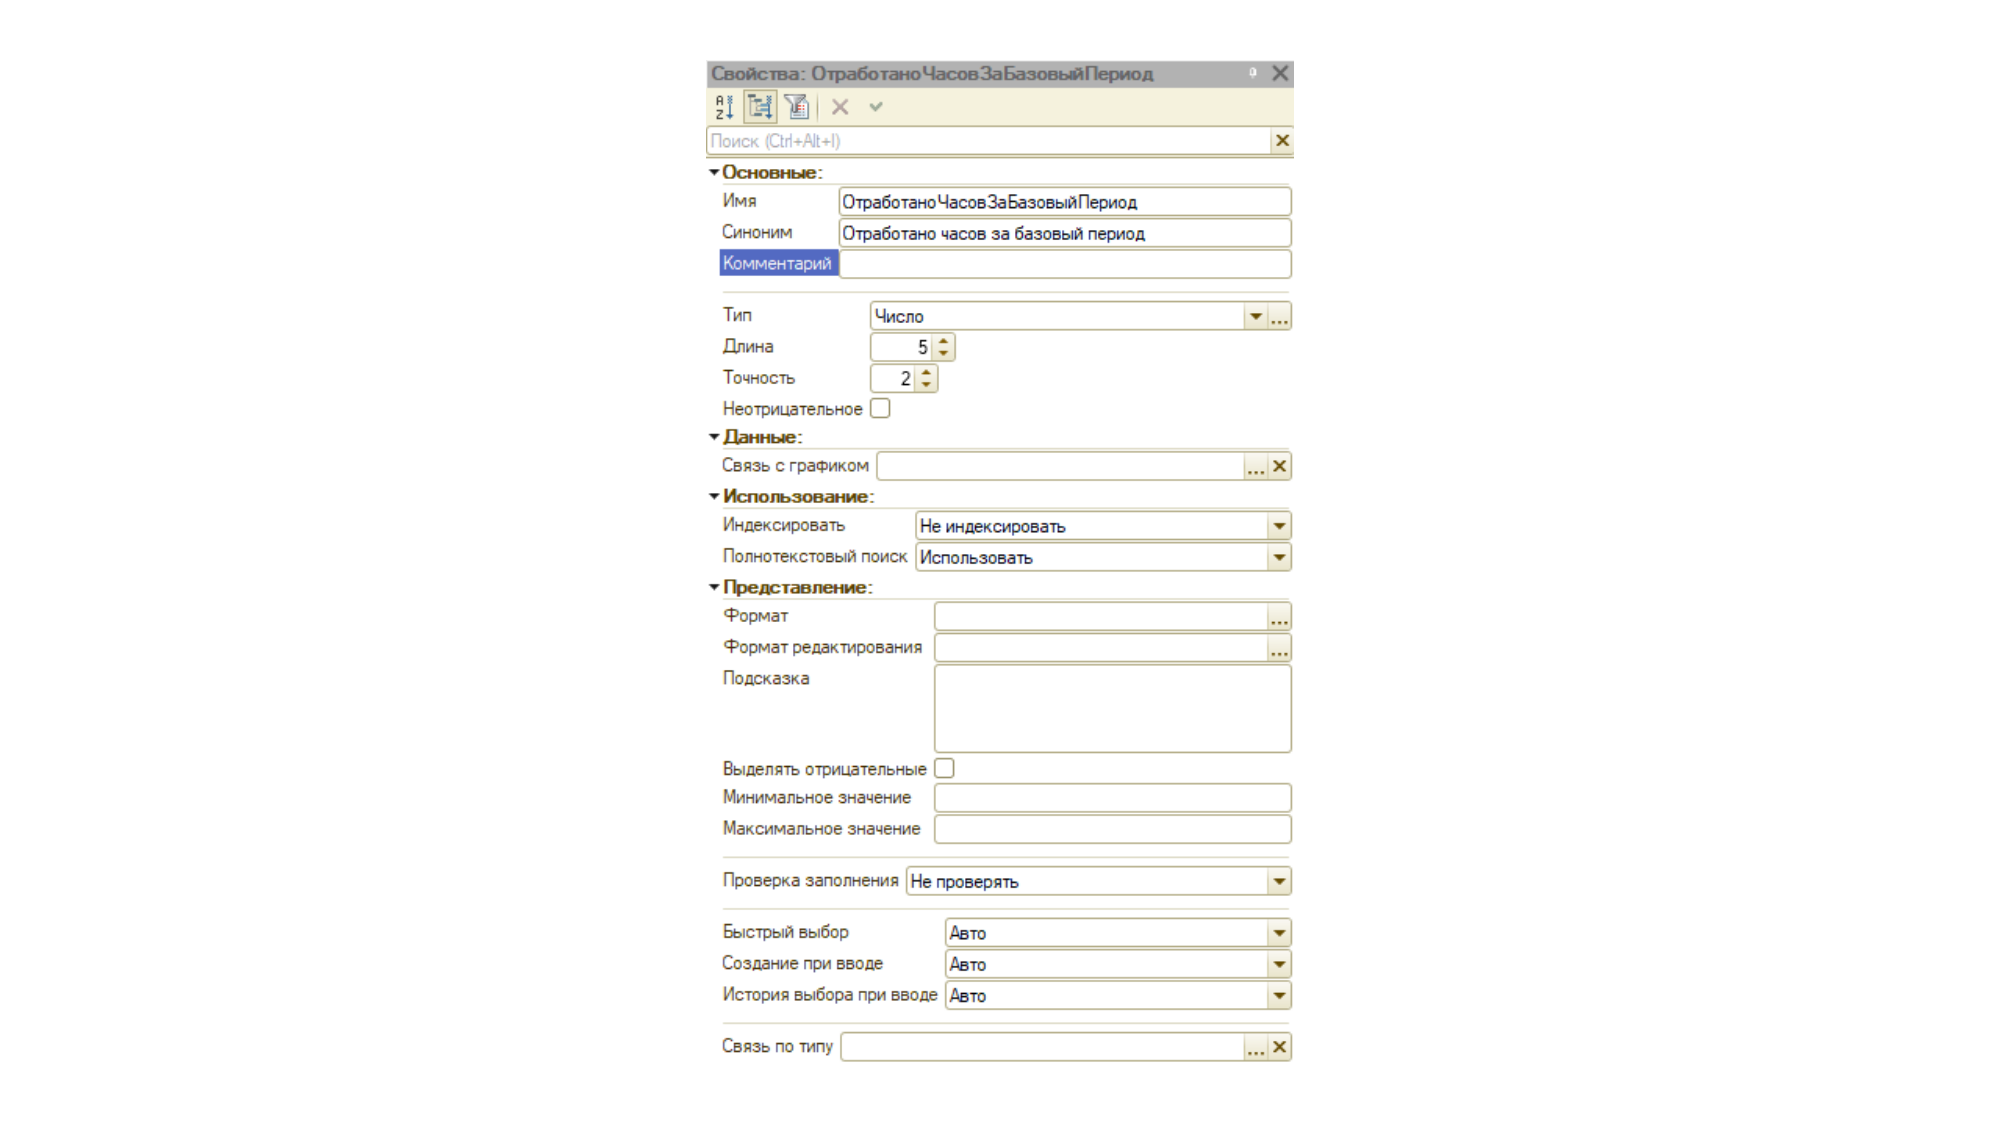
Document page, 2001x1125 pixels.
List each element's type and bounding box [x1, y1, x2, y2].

picture [706, 60, 1294, 1065]
